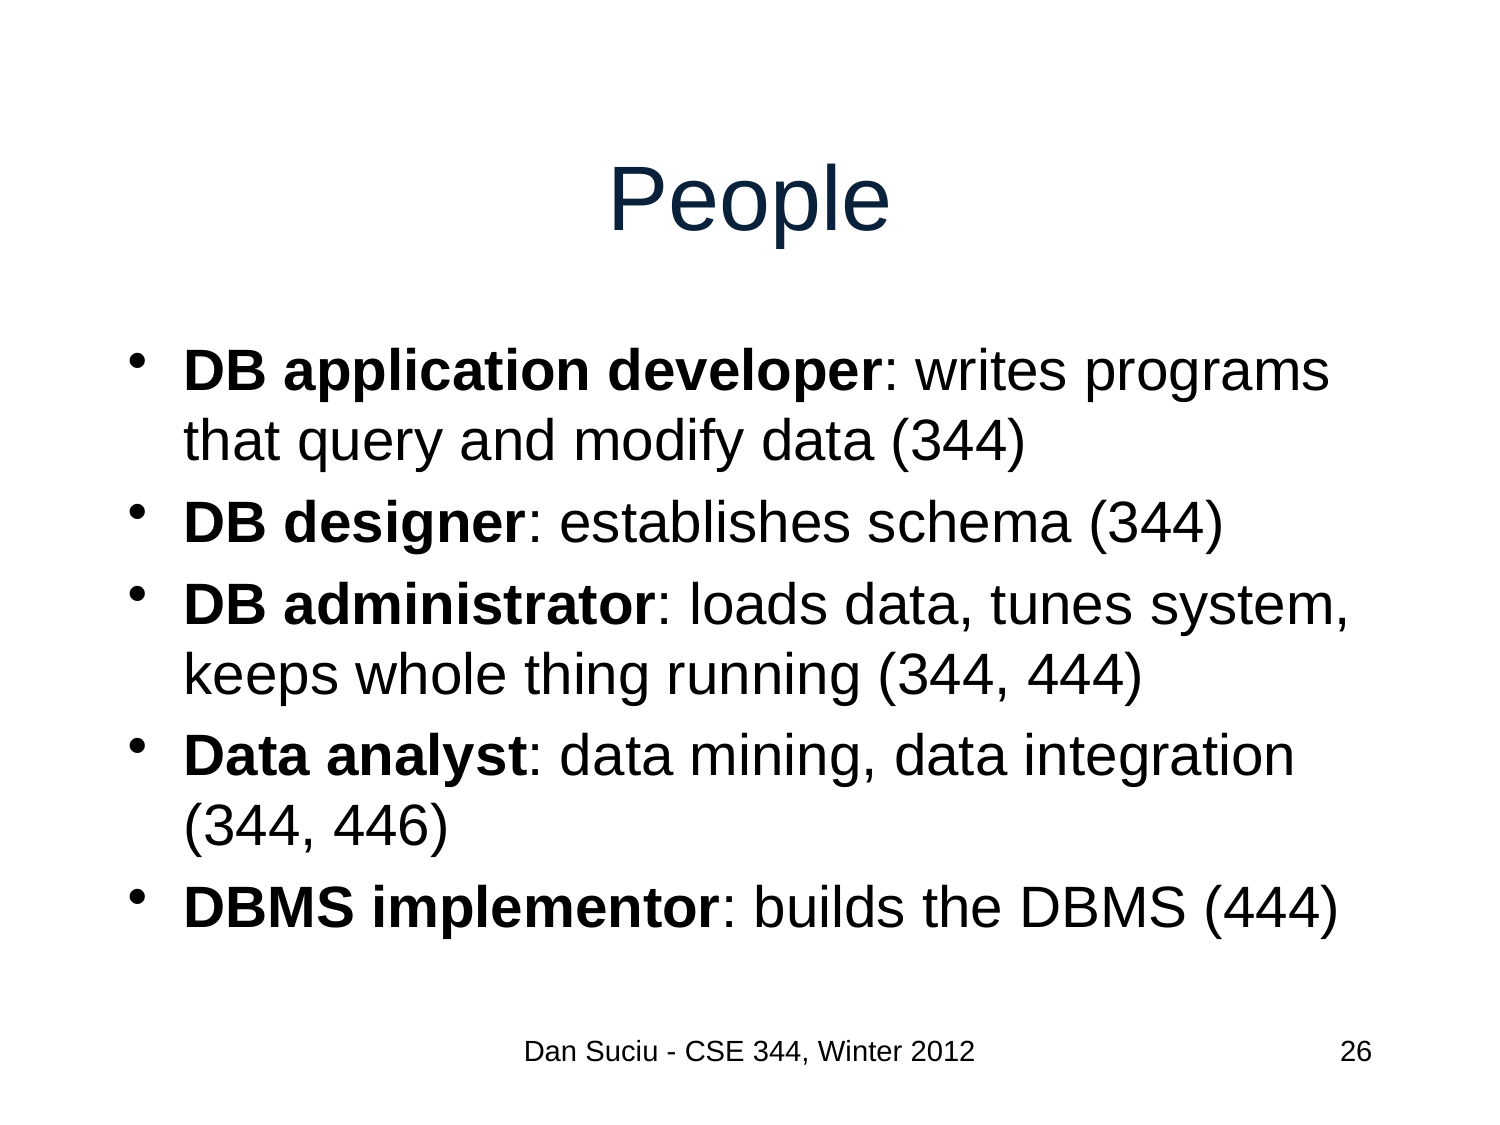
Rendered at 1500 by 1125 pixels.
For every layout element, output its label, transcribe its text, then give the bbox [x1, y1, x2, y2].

slide_number 26 [1074, 1024, 1388, 1101]
title People [112, 99, 1388, 288]
list DB application developer: writes programs that query and modify data (344) DB designer: establishes schema (344) DB administrator: loads data, tunes system, keeps whole thing running (344, 444) Data analyst: data mining, data integration (344, 446) DBMS implementor: builds the DBMS (444) [112, 324, 1388, 1001]
footer Dan Suciu - CSE 344, Winter 2012 [474, 1024, 1026, 1101]
